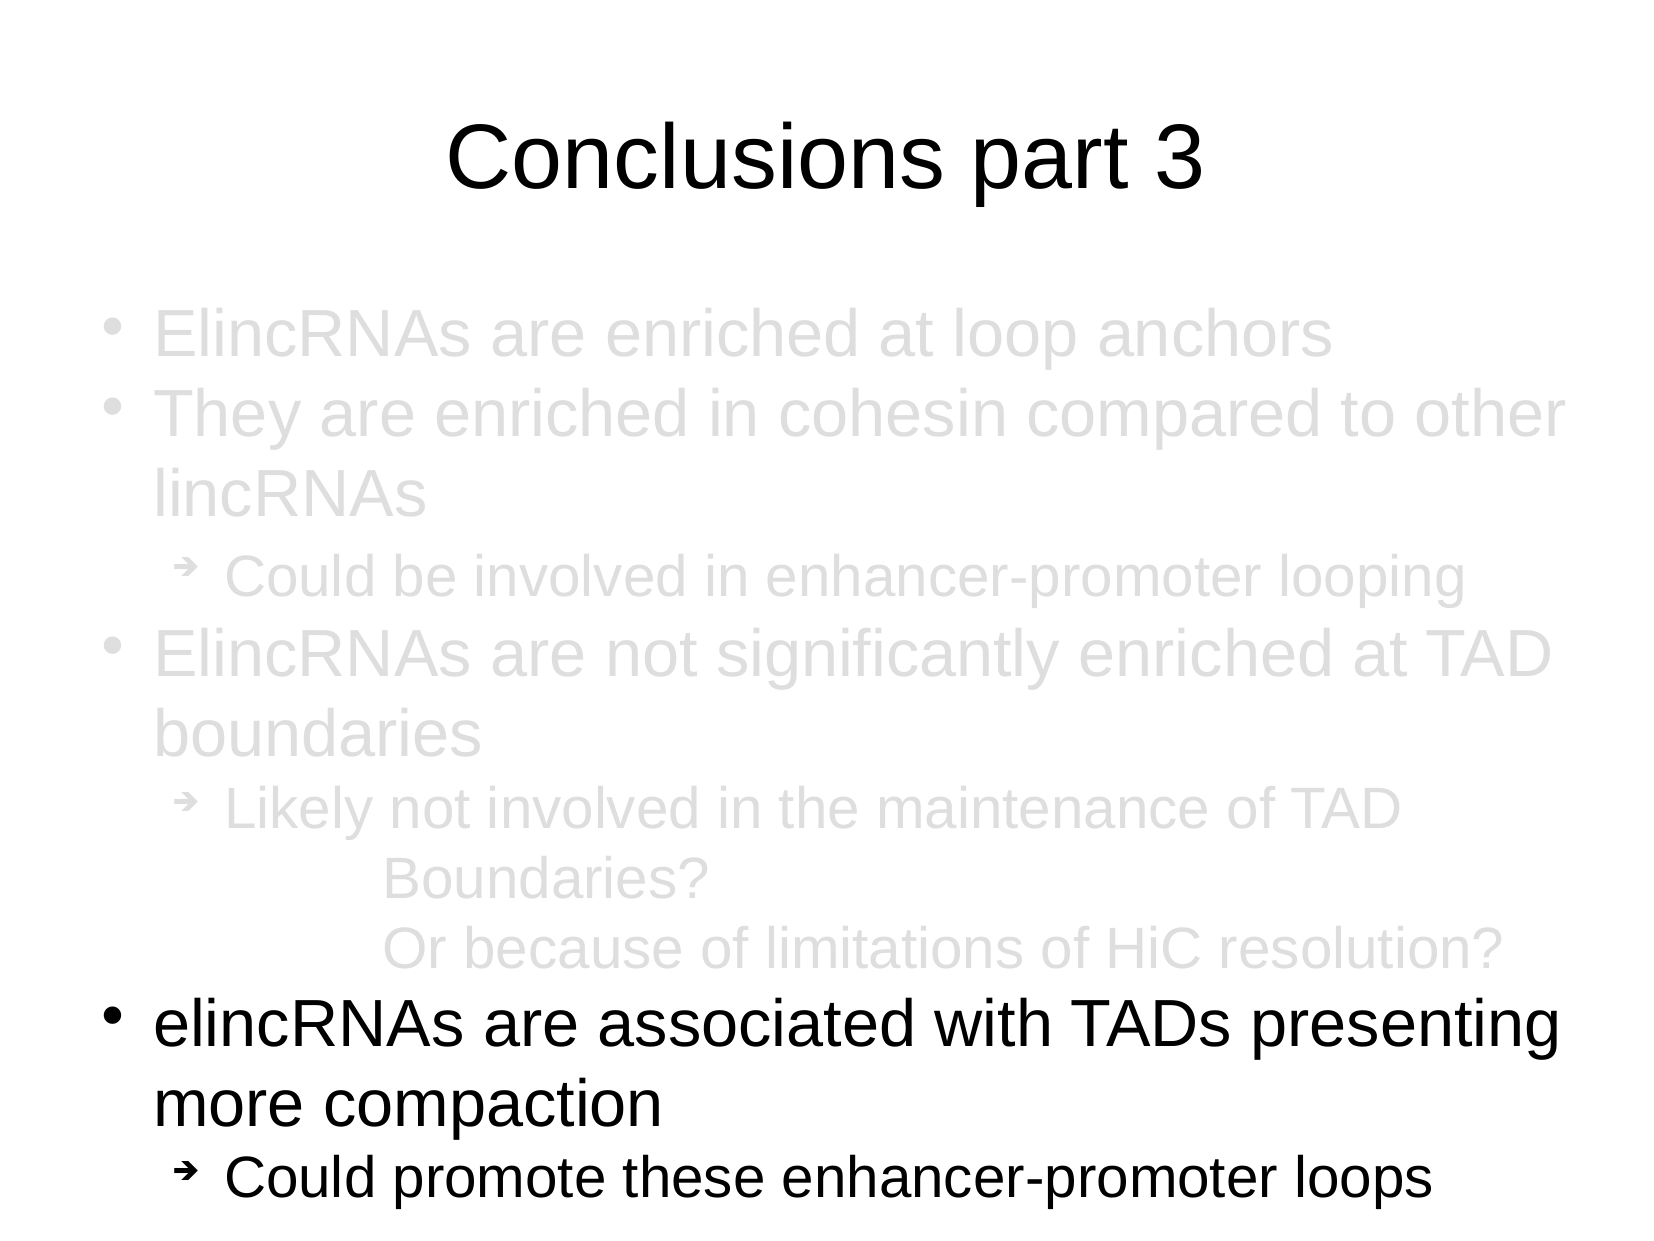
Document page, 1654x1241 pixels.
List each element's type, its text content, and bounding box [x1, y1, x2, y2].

text_box ElincRNAs are enriched at loop anchors They are enriched in cohesin compared to other lincRNAs Could be involved in enhancer-promoter looping ElincRNAs are not significantly enriched at TAD boundaries Likely not involved in the maintenance of TAD Boundaries? Or because of limitations of HiC resolution? elincRNAs are associated with TADs presenting more compaction Could promote these enhancer-promoter loops [82, 981, 1570, 1133]
text_box Conclusions part 3 [82, 49, 1570, 212]
text_box [47, 212, 1583, 981]
